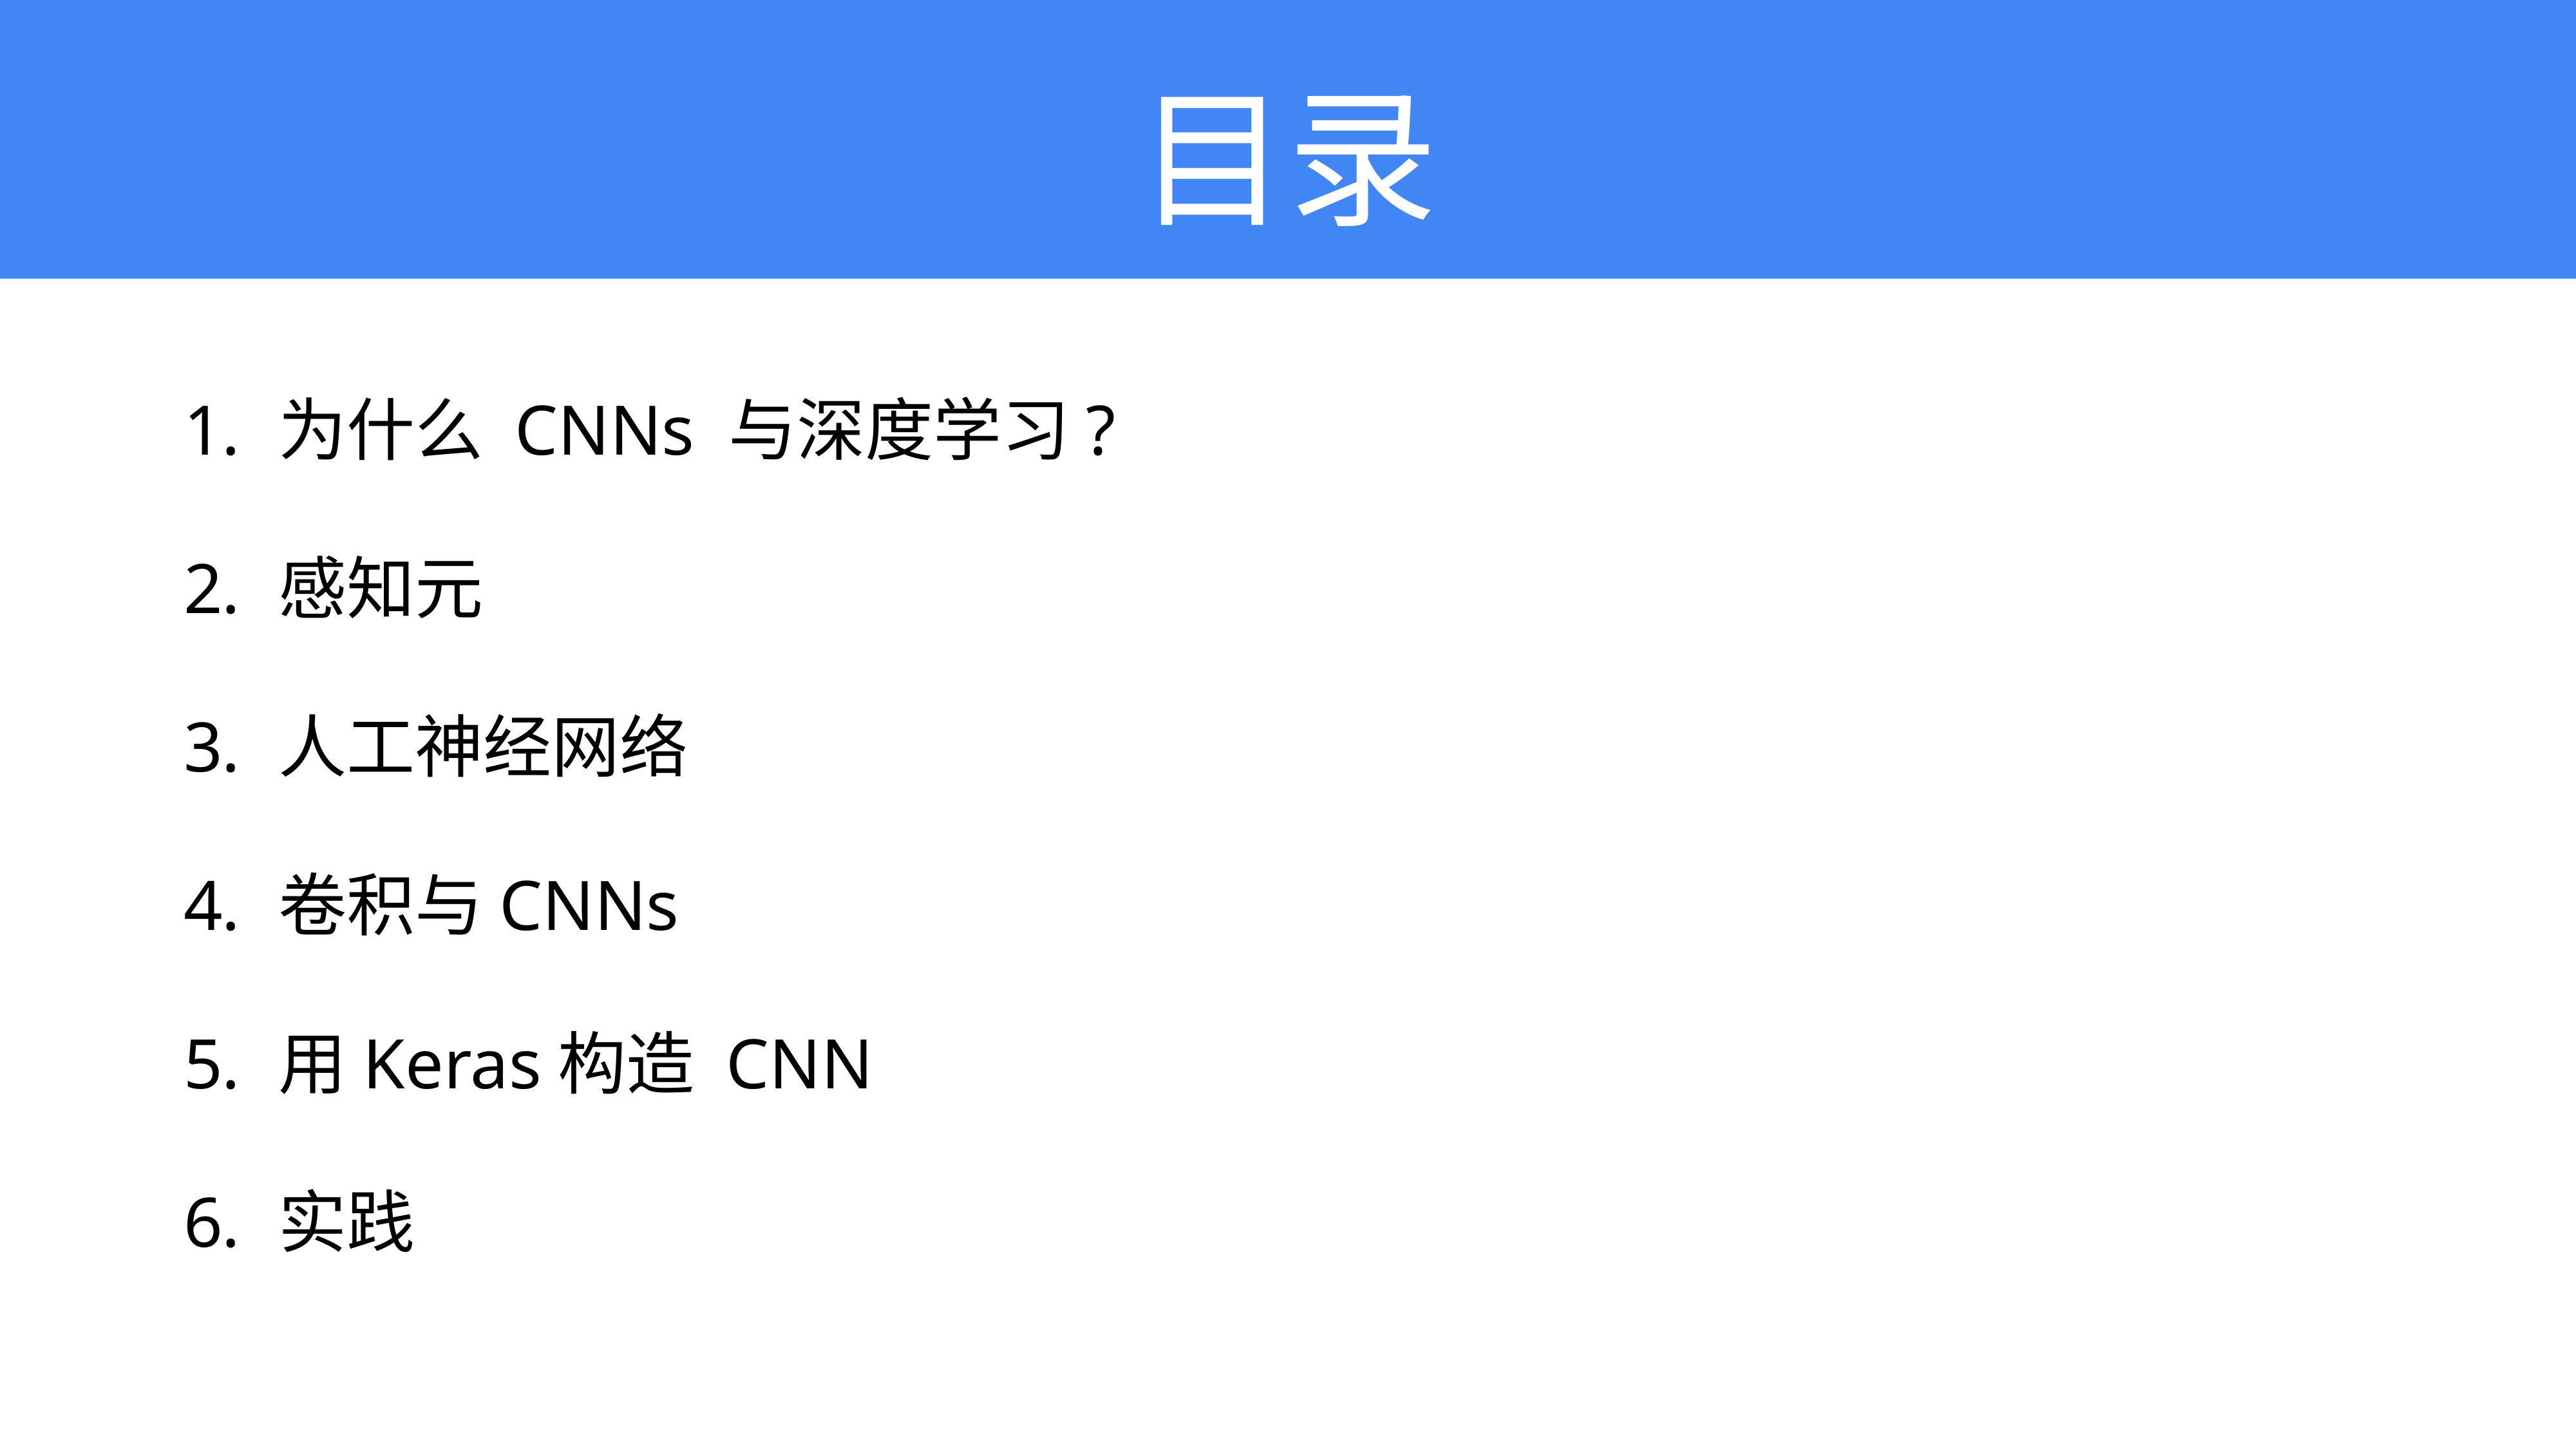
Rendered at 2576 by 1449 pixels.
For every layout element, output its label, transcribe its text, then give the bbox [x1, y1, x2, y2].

title 目录 [178, 33, 2398, 276]
list 为什么 CNNs 与深度学习? 感知元 人工神经网络 卷积与CNNs 用Keras构造 CNN 实践 [178, 332, 2398, 1316]
